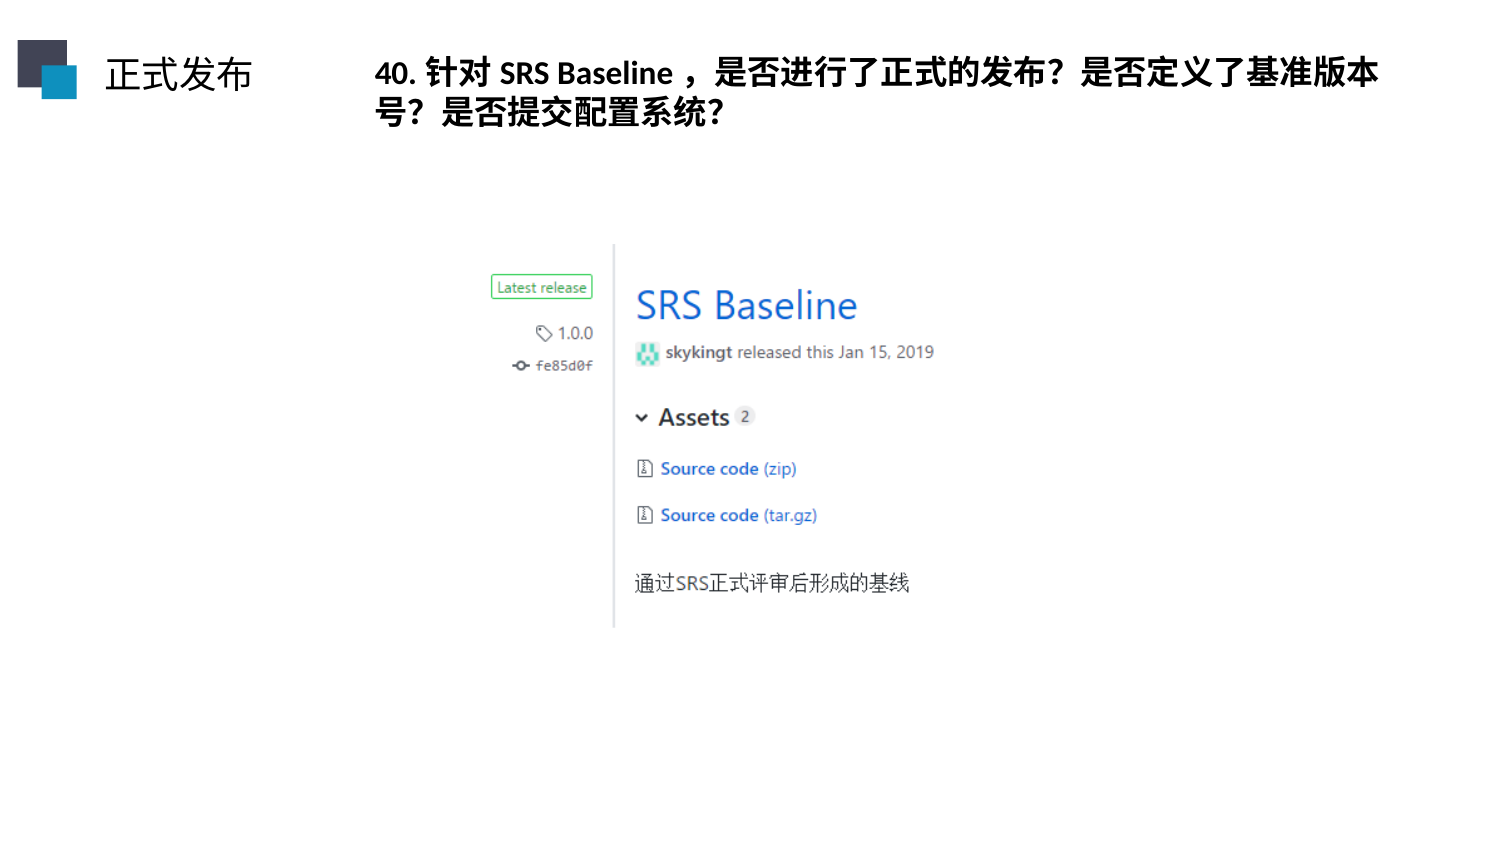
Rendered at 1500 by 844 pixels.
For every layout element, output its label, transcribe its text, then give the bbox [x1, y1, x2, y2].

text_box 正式发布 [89, 43, 270, 104]
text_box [17, 39, 77, 100]
text_box 40.针对SRS Baseline，是否进行了正式的发布？是否定义了基准版本号？是否提交配置系统？ [360, 43, 1400, 139]
picture [441, 244, 1059, 663]
